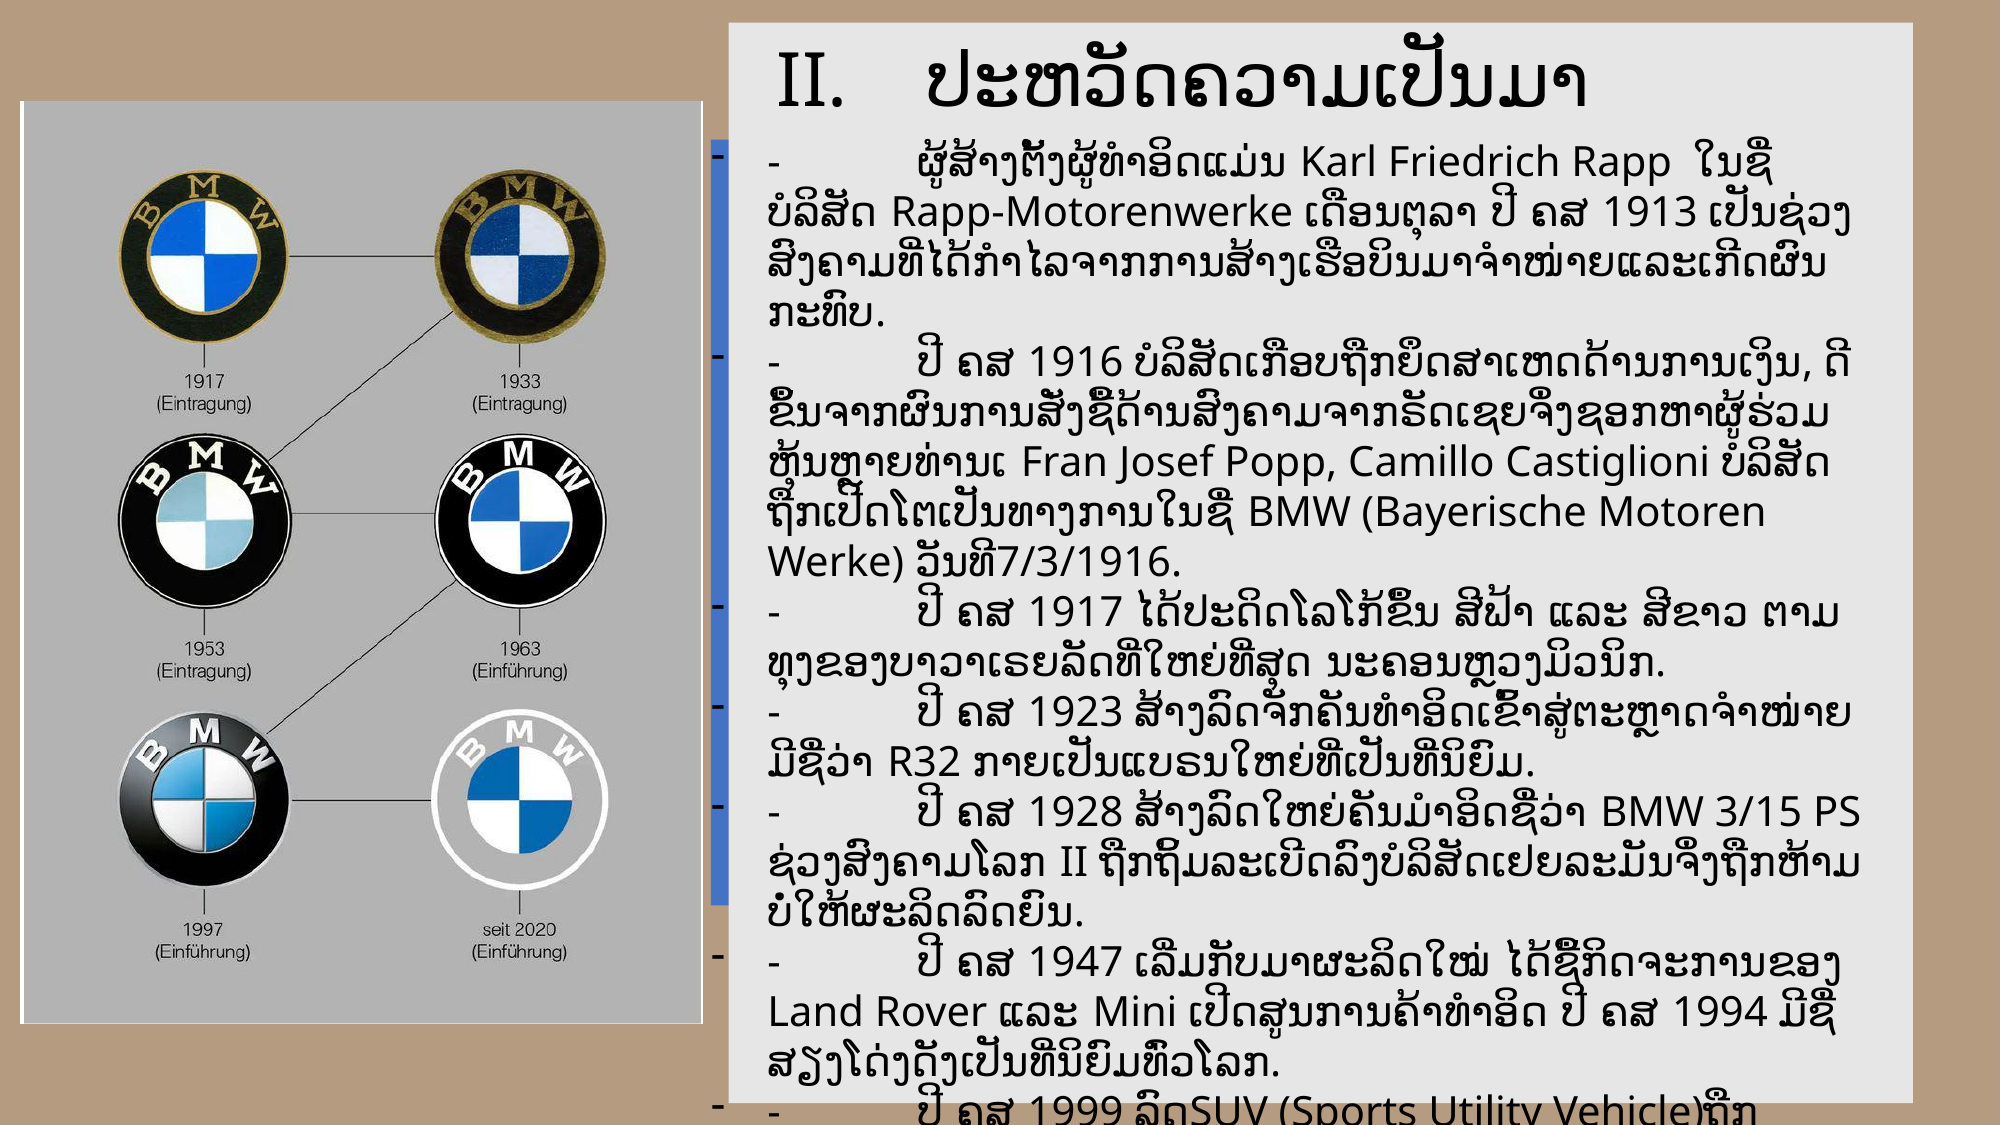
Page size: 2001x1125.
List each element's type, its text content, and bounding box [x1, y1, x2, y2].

text_box - ຜູ້ສ້າງຕັ້ງຜູ້ທຳອິດແມ່ນ Karl Friedrich Rapp ໃນຊື່ບໍລິສັດ Rapp-Motorenwerke ເດືອນຕຸລາ ປີ ຄສ 1913 ເປັນຊ່ວງສົງຄາມທີ່ໄດ້ກຳໄລຈາກການສ້າງເຮືອບິນມາຈຳໜ່າຍແລະເກີດຜົນກະທົບ. - ປີ ຄສ 1916 ບໍລິສັດເກືອບຖືກຍຶດສາເຫດດ້ານການເງິນ, ດີຂຶ້ນຈາກຜົນການສັ່ງຊື້ດ້ານສົງຄາມຈາກຣັດເຊຍຈຶ່ງຊອກຫາຜູ້ຮ່ວມຫຸ້ນຫຼາຍທ່ານເ Fran Josef Popp, Camillo Castiglioni ບໍລິສັດຖືກເປີດໂຕເປັນທາງການໃນຊື່ BMW (Bayerische Motoren Werke) ວັນທີ7/3/1916. - ປີ ຄສ 1917 ໄດ້ປະດິດໂລໂກ້ຂຶ້ນ ສີຟ້າ ແລະ ສີຂາວ ຕາມທຸງຂອງບາວາເຣຍລັດທີ່ໃຫຍ່ທີ່ສຸດ ນະຄອນຫຼວງມິວນິກ. - ປີ ຄສ 1923 ສ້າງລົດຈັກຄັນທຳອິດເຂົ້າສູ່ຕະຫຼາດຈຳໜ່າຍມີຊື່ວ່າ R32 ກາຍເປັນແບຣນໃຫຍ່ທີ່ເປັນທີ່ນິຍົມ. - ປີ ຄສ 1928 ສ້າງລົດໃຫຍ່ຄັນມຳອິດຊື່ວ່າ BMW 3/15 PS ຊ່ວງສົງຄາມໂລກ II ຖືກຖິ້ມລະເບີດລົງບໍລິສັດເຢຍລະມັນຈຶ່ງຖືກຫ້າມບໍ່ໃຫ້ຜະລິດລົດຍົນ. - ປີ ຄສ 1947 ເລີ່ມກັບມາຜະລິດໃໝ່ ໄດ້ຊື້ກິດຈະການຂອງ Land Rover ແລະ Mini ເປີດສູນການຄ້າທຳອິດ ປີ ຄສ 1994 ມີຊື່ສຽງໂດ່ງດັງເປັນທີ່ນິຍົມທົ່ວໂລກ. - ປີ ຄສ 1999 ລົດSUV (Sports Utility Vehicle)ຖືກສ້າງຂຶ້ນມີຊື່ວ່າ BMW X5. [1564, 134, 1864, 1125]
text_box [436, 0, 1564, 1125]
text_box II. ປະຫວັດຄວາມເປັນມາ [1564, 31, 1667, 122]
text_box [1564, 22, 1914, 1104]
picture [20, 101, 703, 1024]
